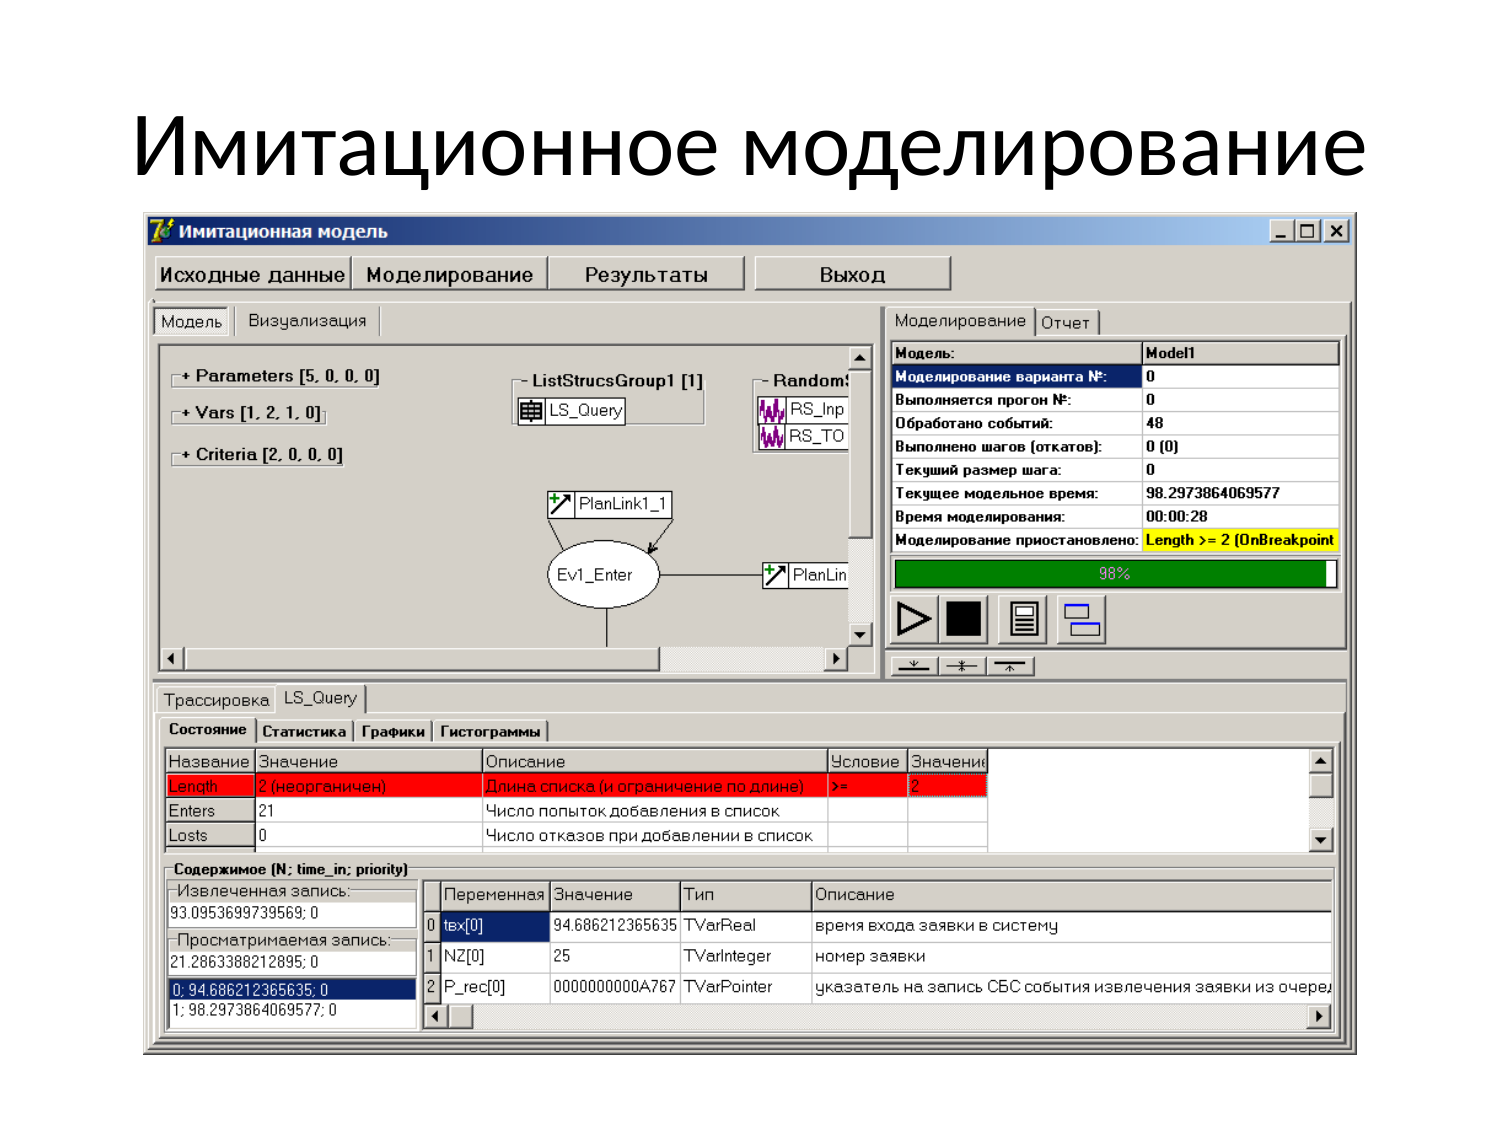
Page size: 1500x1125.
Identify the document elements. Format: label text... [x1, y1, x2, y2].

picture [143, 212, 1357, 1055]
title Имитационное моделирование [75, 45, 1425, 233]
